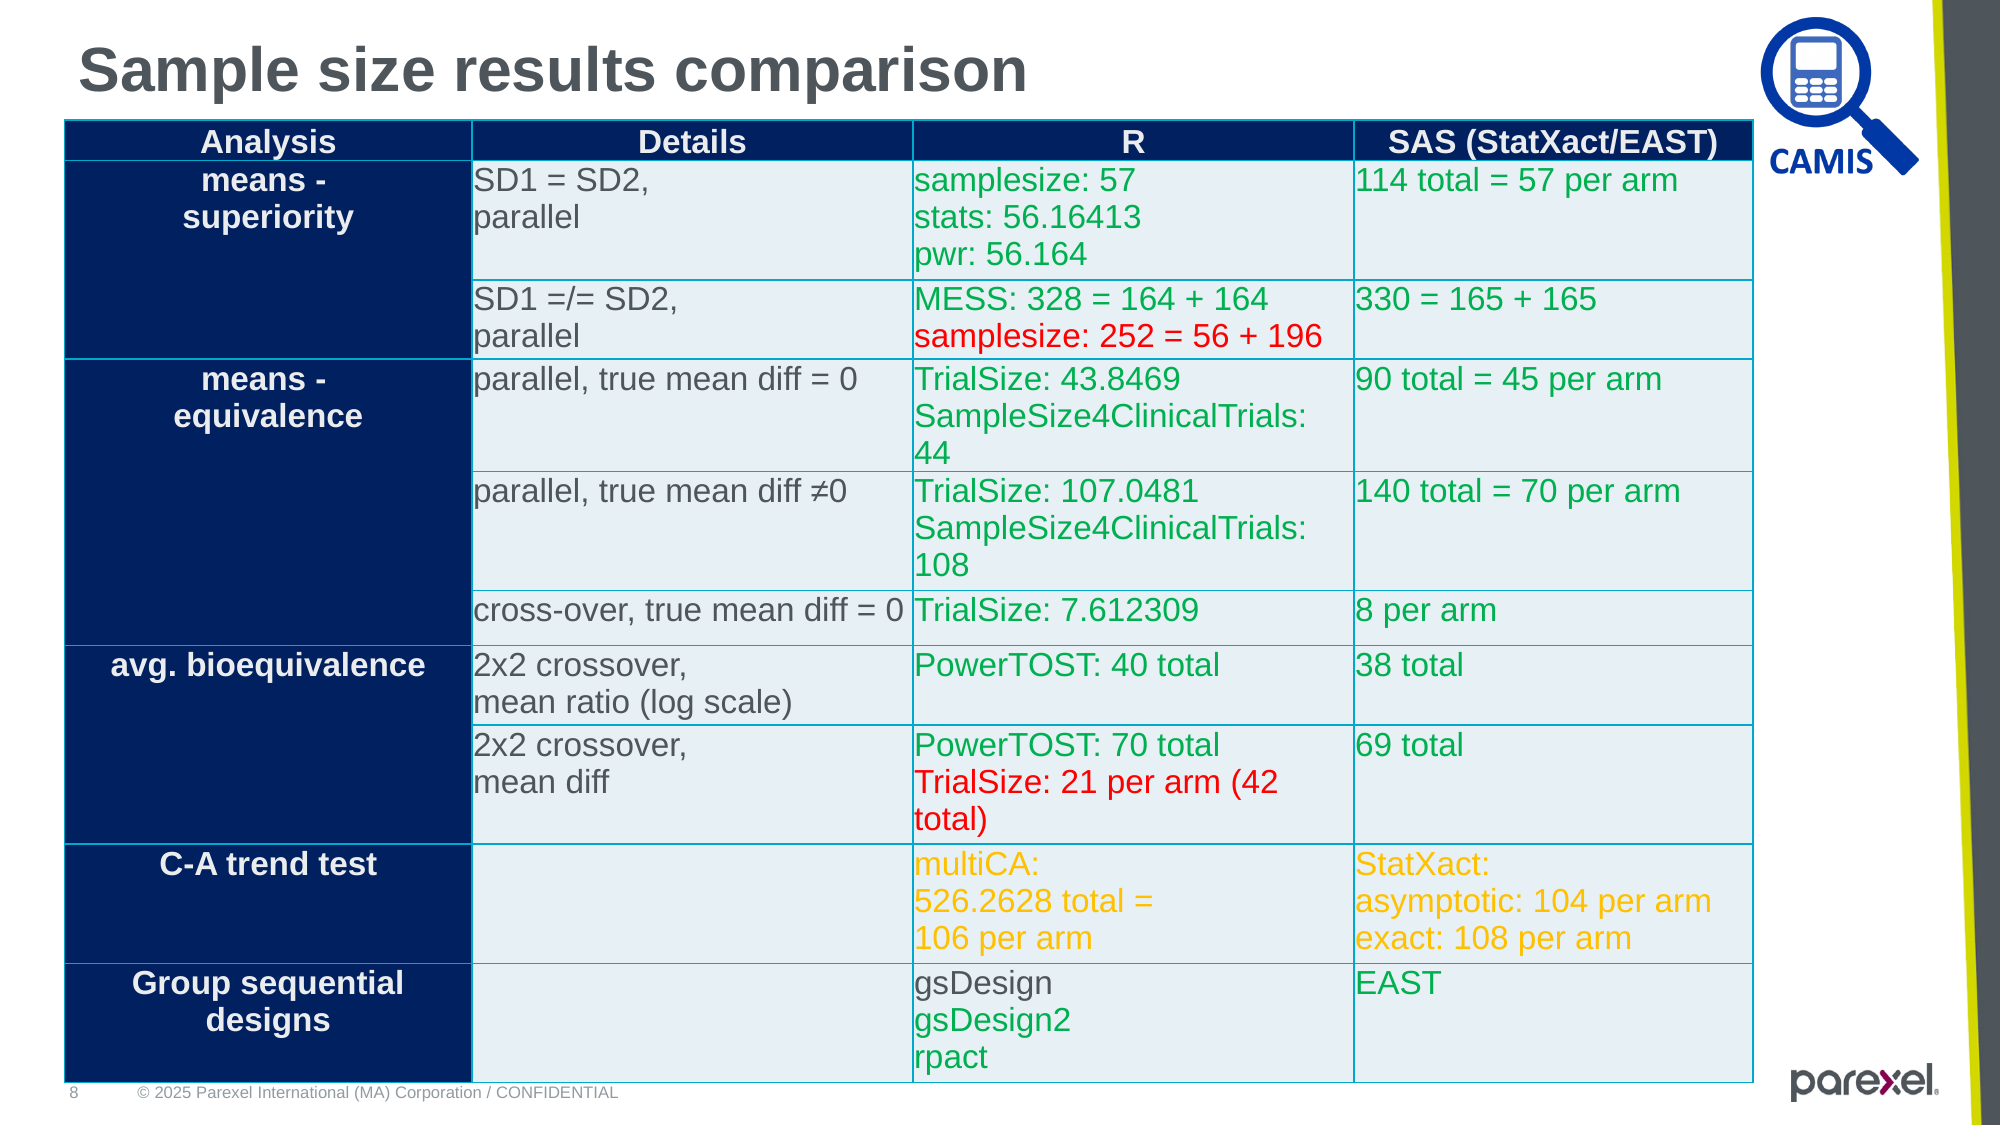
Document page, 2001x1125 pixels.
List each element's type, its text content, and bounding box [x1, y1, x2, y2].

table_header Analysis [65, 121, 471, 160]
table_cell Group sequential designs [65, 964, 471, 1082]
table_cell 69 total [1355, 726, 1752, 843]
table_cell [473, 964, 912, 1082]
table_cell MESS: 328 = 164 + 164 samplesize: 252 = 56 + 196 [914, 281, 1353, 358]
table_header Details [473, 121, 912, 160]
table_cell [473, 845, 912, 963]
table_cell 140 total = 70 per arm [1355, 472, 1752, 590]
table_cell multiCA: 526.2628 total = 106 per arm [914, 845, 1353, 963]
table_cell cross-over, true mean diff = 0 [473, 591, 912, 645]
table_header R [914, 121, 1353, 160]
table_cell SD1 =/= SD2, parallel [473, 281, 912, 358]
table_cell means - superiority [65, 161, 471, 358]
picture [1656, 0, 2000, 1125]
table_cell avg. bioequivalence [65, 646, 471, 843]
table_cell StatXact: asymptotic: 104 per arm exact: 108 per arm [1355, 845, 1752, 963]
table_cell TrialSize: 7.612309 [914, 591, 1353, 645]
table_cell parallel, true mean diff = 0 [473, 360, 912, 471]
table_cell PowerTOST: 70 total TrialSize: 21 per arm (42 total) [914, 726, 1353, 843]
table_cell 8 per arm [1355, 591, 1752, 645]
table_cell samplesize: 57 stats: 56.16413 pwr: 56.164 [914, 161, 1353, 279]
table_cell parallel, true mean diff ≠0 [473, 472, 912, 590]
table_cell TrialSize: 107.0481 SampleSize4ClinicalTrials: 108 [914, 472, 1353, 590]
table_cell C-A trend test [65, 845, 471, 963]
table_cell EAST [1355, 964, 1752, 1082]
table_cell 2x2 crossover, mean diff [473, 726, 912, 843]
table_header SAS (StatXact/EAST) [1355, 121, 1656, 160]
slide_number 8 [19, 1081, 79, 1102]
table_cell 90 total = 45 per arm [1355, 360, 1752, 471]
title Sample size results comparison [78, 0, 1656, 104]
table_cell 330 = 165 + 165 [1355, 281, 1752, 358]
table_cell means - equivalence [65, 360, 471, 645]
table_cell 2x2 crossover, mean ratio (log scale) [473, 646, 912, 724]
table_cell 38 total [1355, 646, 1752, 724]
table_cell 114 total = 57 per arm [1355, 161, 1752, 279]
table_cell SD1 = SD2, parallel [473, 161, 912, 279]
table_cell gsDesign gsDesign2 rpact [914, 964, 1353, 1082]
table_cell TrialSize: 43.8469 SampleSize4ClinicalTrials: 44 [914, 360, 1353, 471]
table_cell PowerTOST: 40 total [914, 646, 1353, 724]
